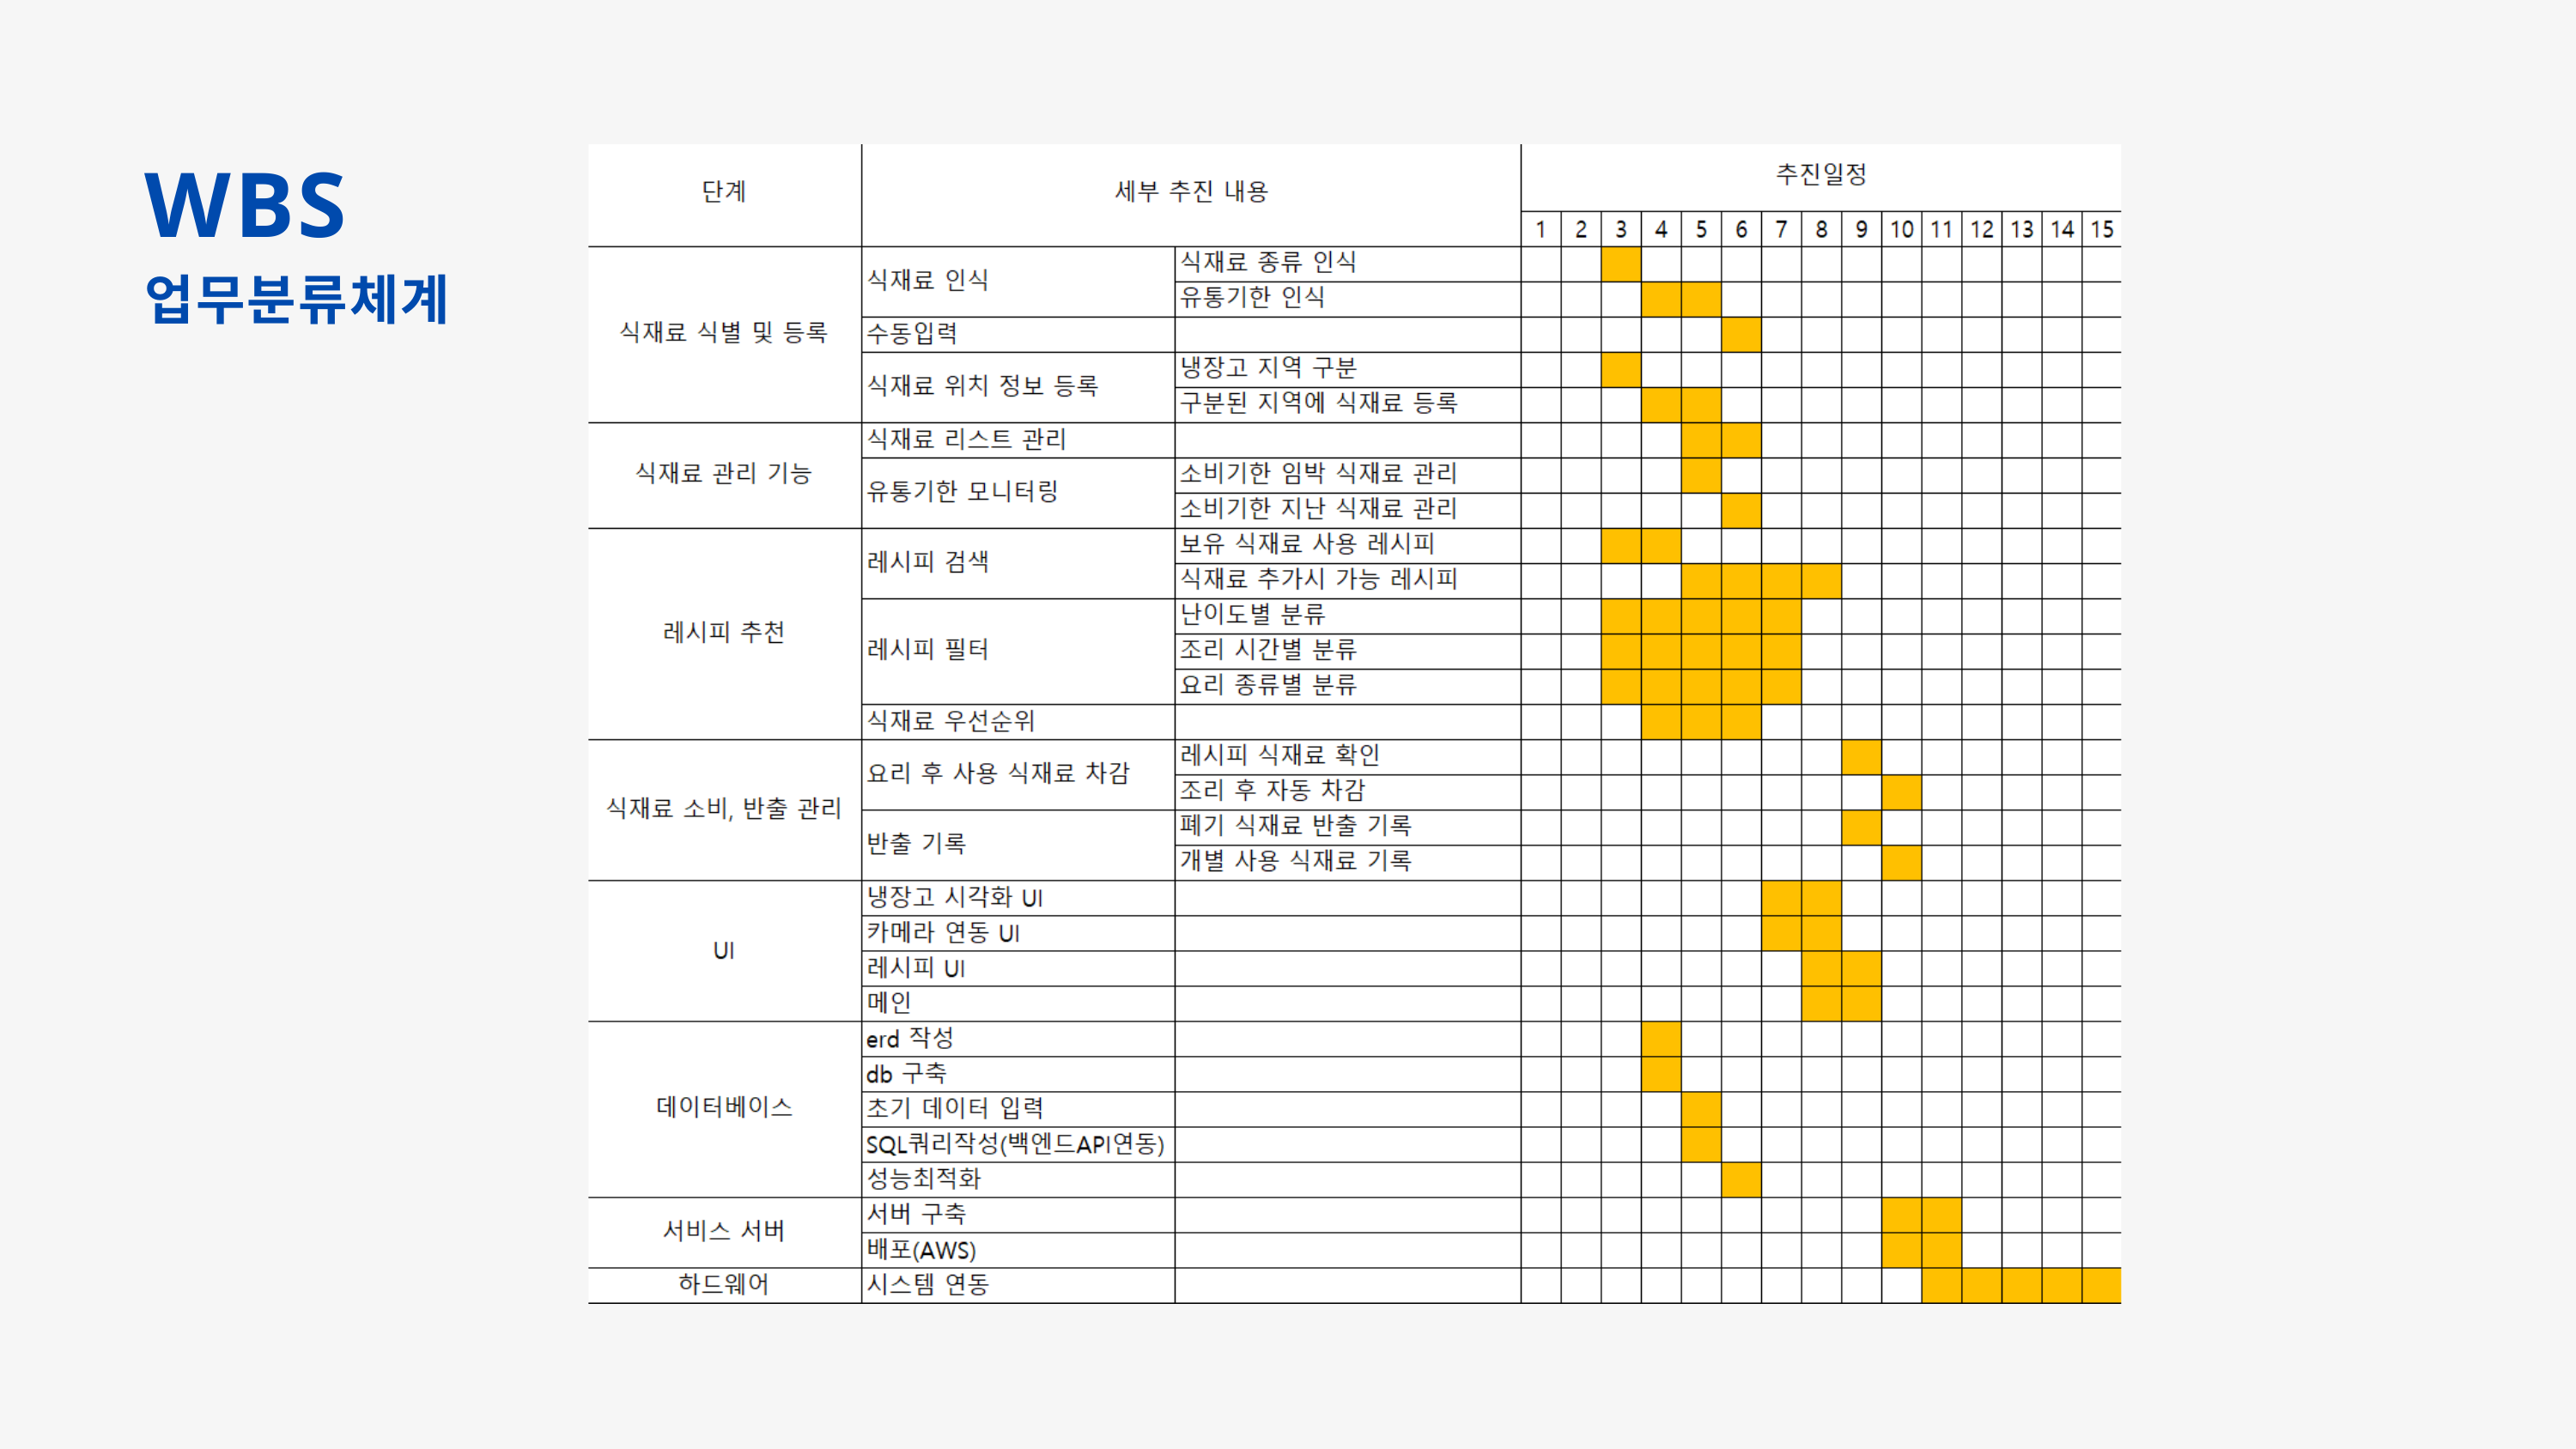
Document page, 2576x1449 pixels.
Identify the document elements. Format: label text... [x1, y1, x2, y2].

text_box WBS 업무분류체계 [144, 130, 1033, 330]
text_box [588, 144, 2122, 1304]
